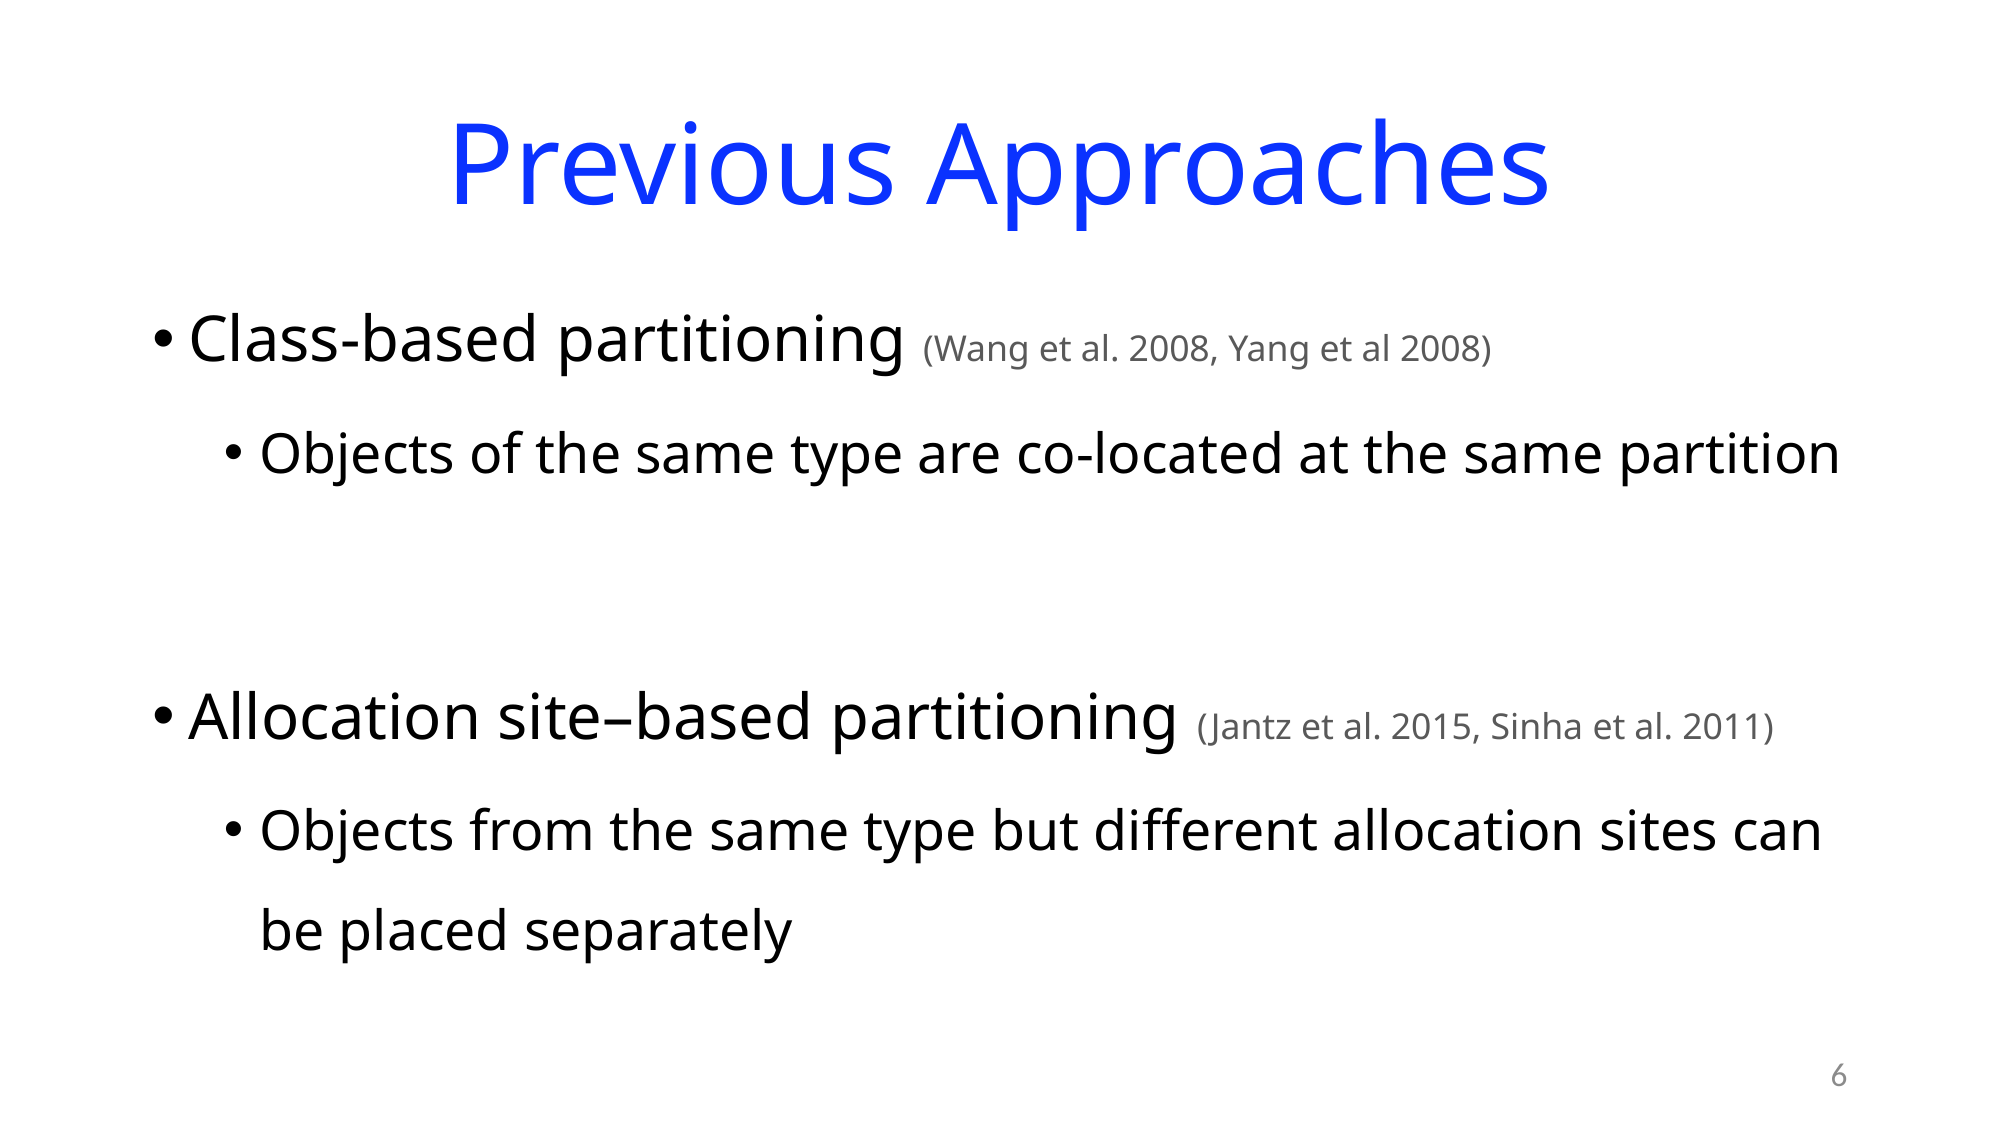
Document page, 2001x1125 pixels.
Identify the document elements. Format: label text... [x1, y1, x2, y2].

title Previous Approaches [137, 59, 1863, 278]
slide_number 6 [1412, 1042, 1863, 1103]
list Class-based partitioning (Wang et al. 2008, Yang et al 2008) Objects of the same type are co-located at the same partition Allocation site–based partitioning (Jantz et al. 2015, Sinha et al. 2011) Objects from the same type but different allocation sites can be placed separately [137, 299, 1863, 1014]
